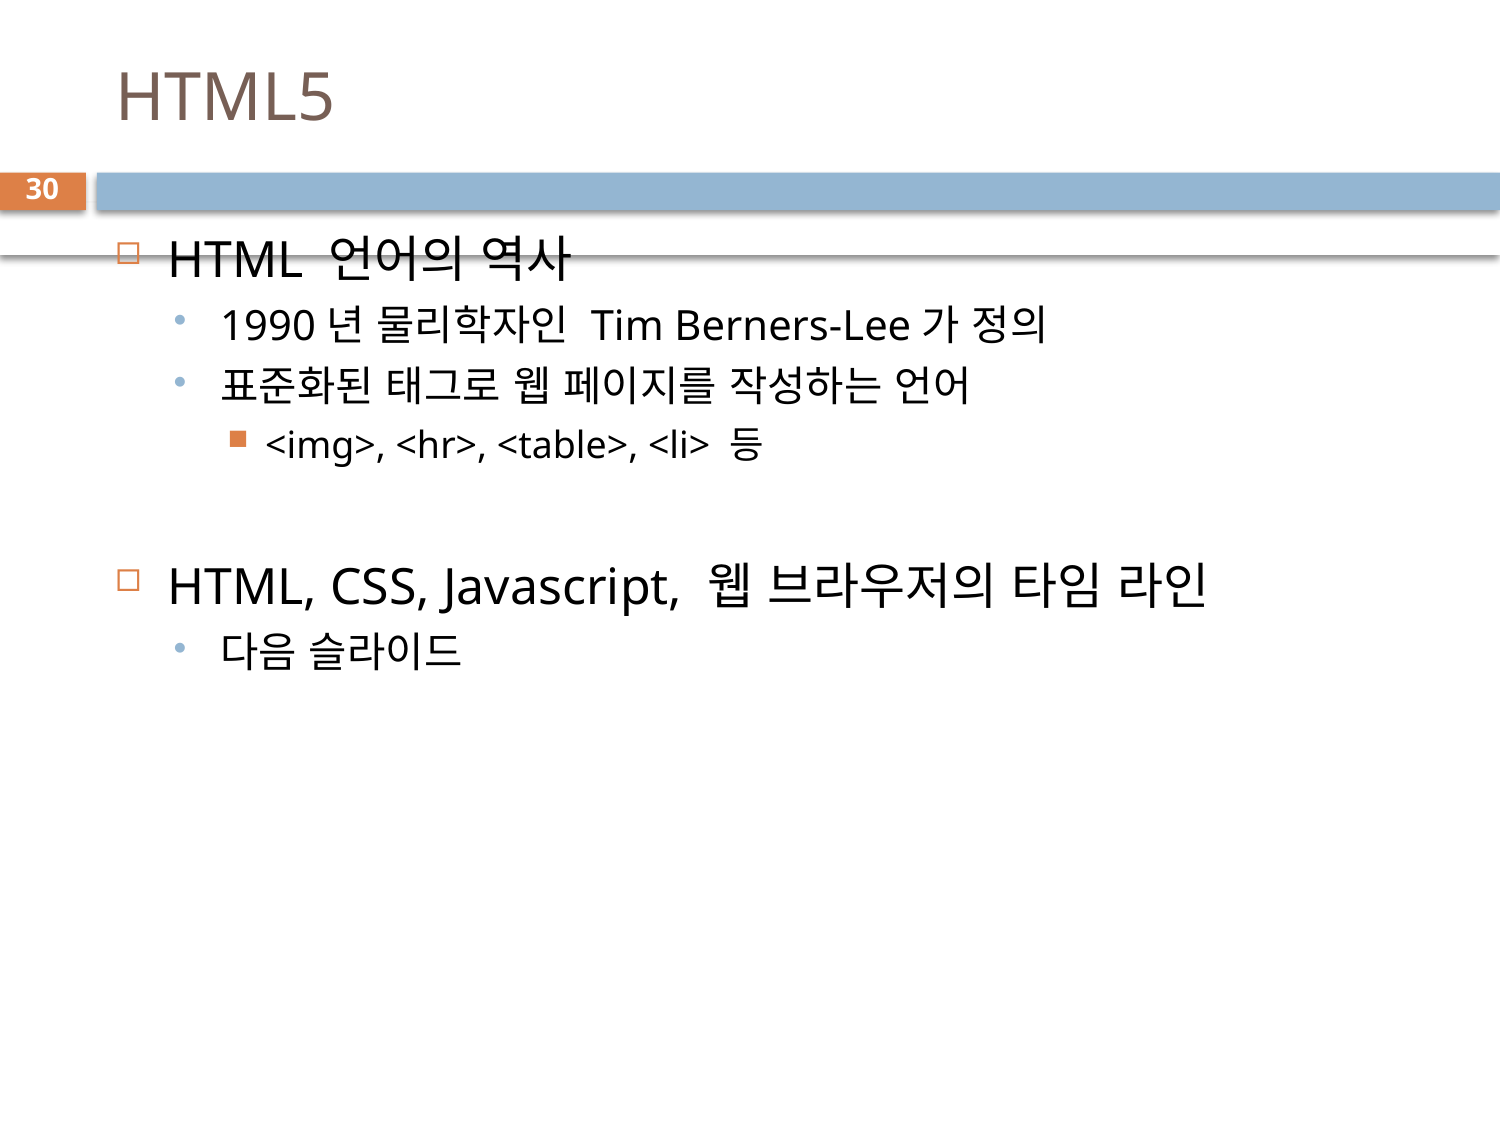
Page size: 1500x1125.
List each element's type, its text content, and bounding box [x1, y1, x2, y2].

slide_number 30 [0, 170, 87, 211]
list HTML 언어의 역사 1990년 물리학자인 Tim Berners-Lee가 정의 표준화된 태그로 웹 페이지를 작성하는 언어 <img>, <hr>, <table>, <li> 등 HTML, CSS, Javascript, 웹 브라우저의 타임 라인 다음 슬라이드 [100, 219, 1438, 1047]
title HTML5 [100, 37, 1438, 149]
